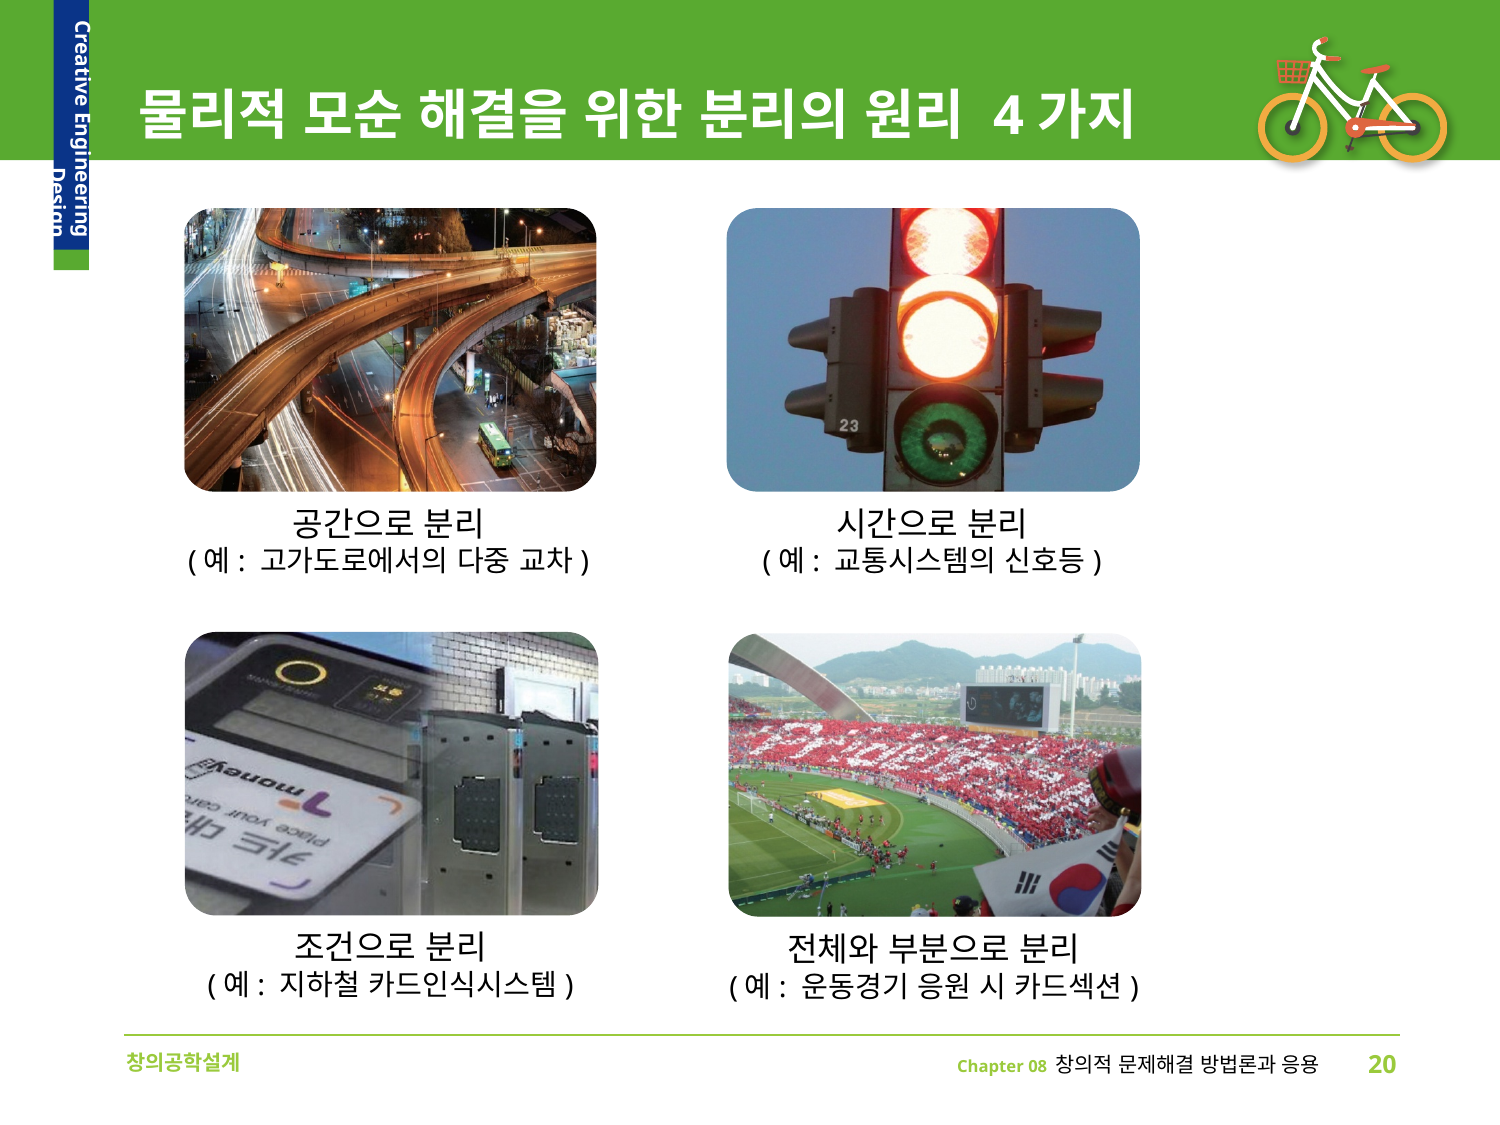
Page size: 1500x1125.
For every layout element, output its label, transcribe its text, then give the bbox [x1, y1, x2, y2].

text_box [724, 206, 1142, 494]
text_box [726, 631, 1144, 919]
text_box 공간으로 분리 (예: 고가도로에서의 다중 교차) [173, 495, 605, 585]
text_box 시간으로 분리 (예: 교통시스템의 신호등) [747, 495, 1117, 585]
text_box 조건으로 분리 (예: 지하철 카드인식시스템) [192, 919, 589, 1009]
title 물리적 모순 해결을 위한 분리의 원리 4가지 [123, 66, 1400, 159]
text_box [180, 206, 599, 494]
text_box 전체와 부분으로 분리 (예: 운동경기 응원 시 카드섹션) [714, 920, 1154, 1011]
text_box [182, 629, 601, 918]
